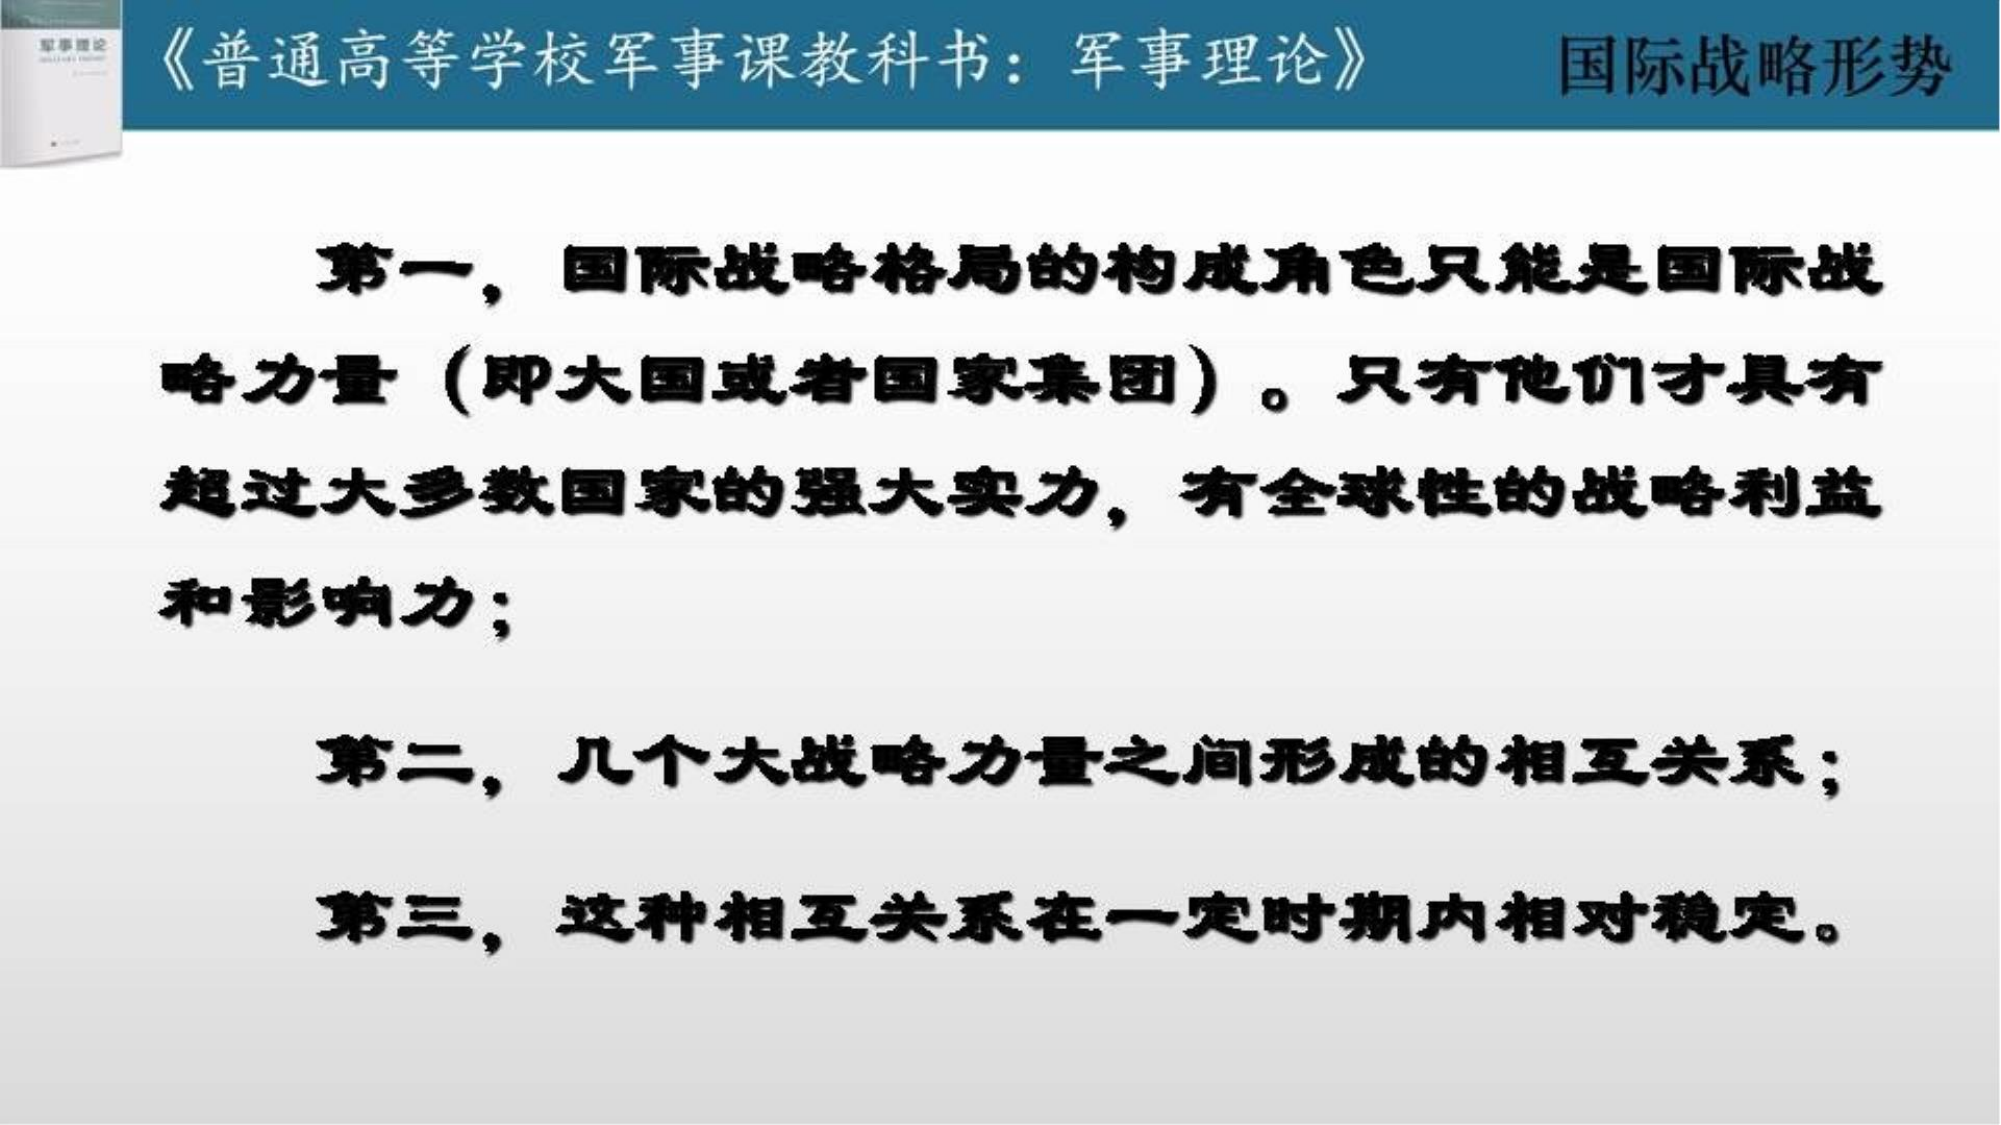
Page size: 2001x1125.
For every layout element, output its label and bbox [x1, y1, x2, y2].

text_box [0, 0, 2000, 1125]
